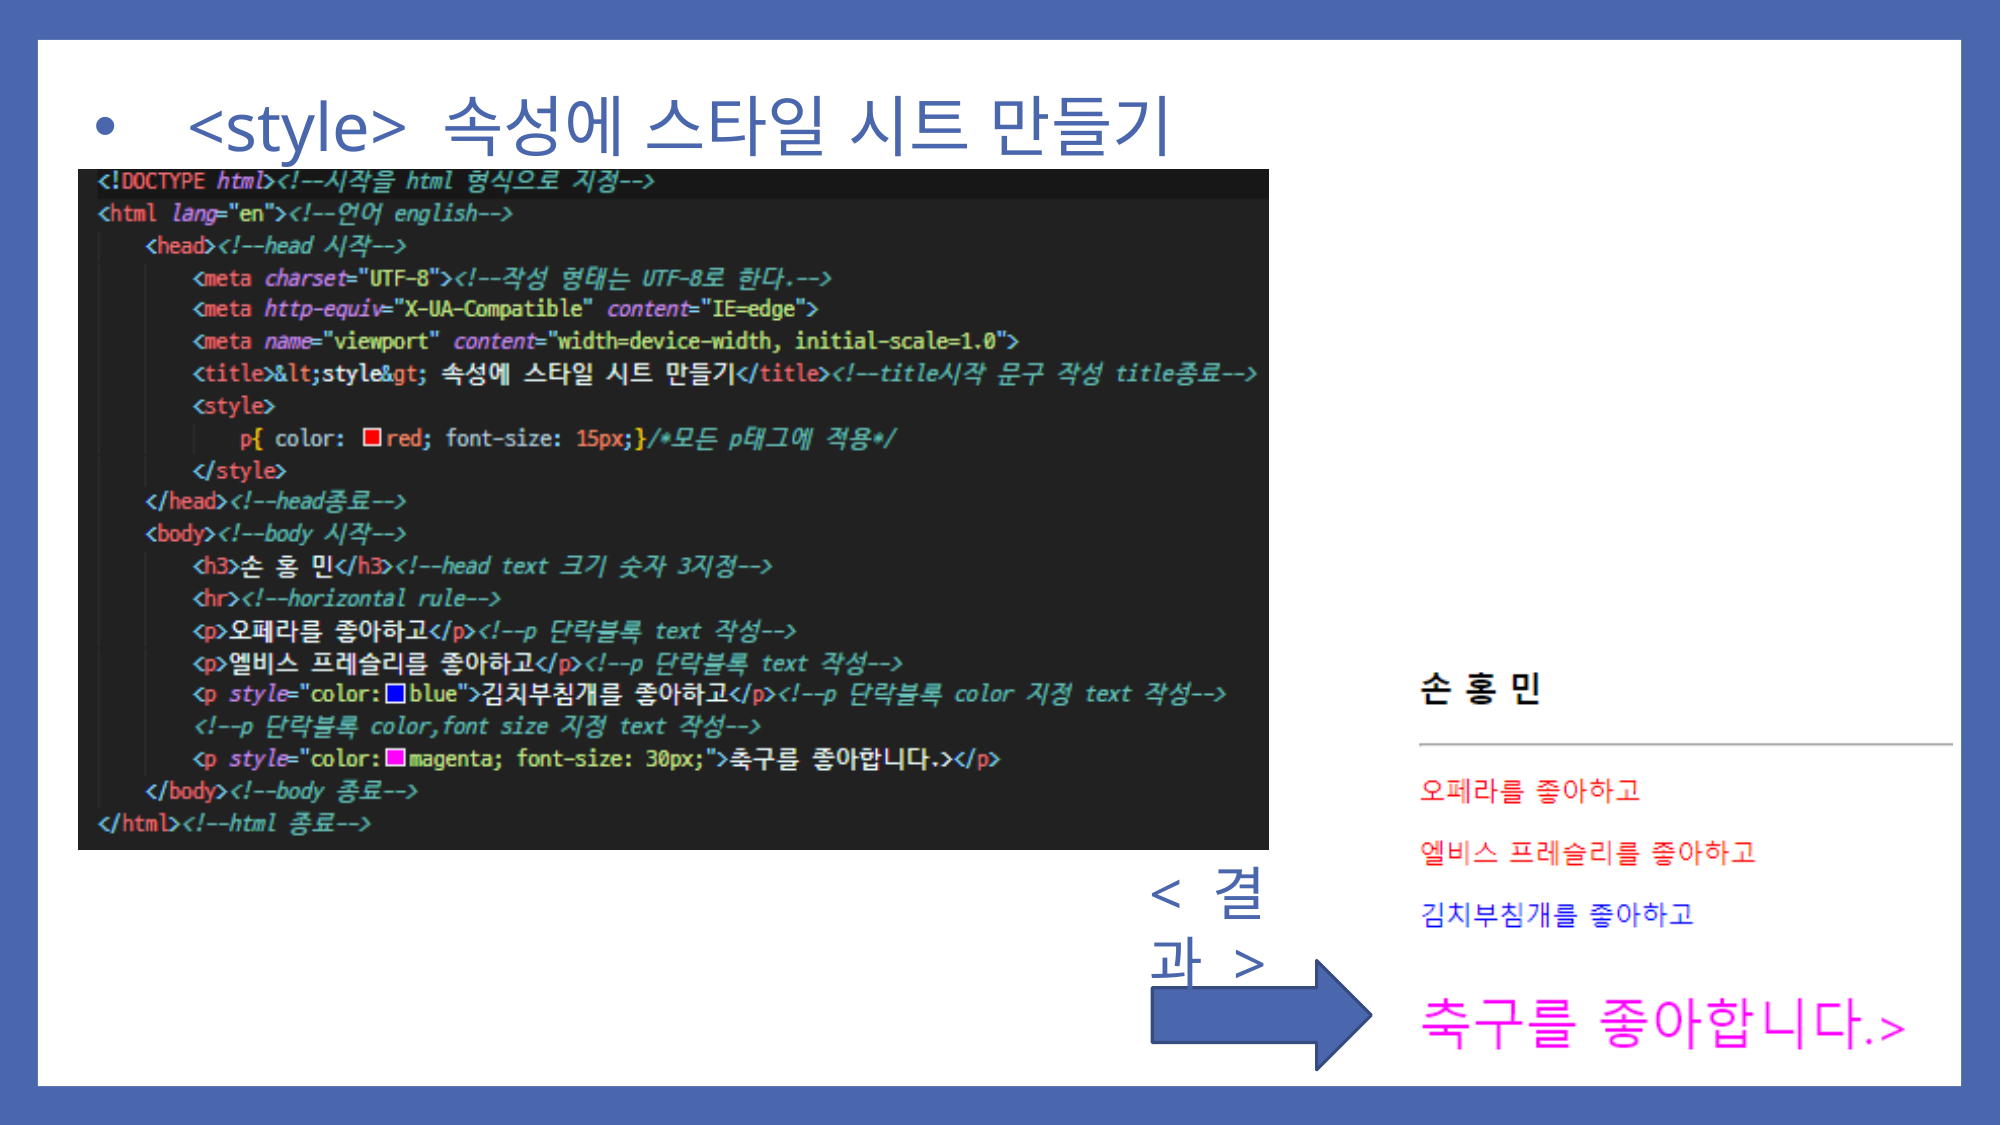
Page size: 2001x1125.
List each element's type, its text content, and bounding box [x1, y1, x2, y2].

picture [1409, 640, 1953, 1080]
text_box < 결과 > [1134, 849, 1372, 1005]
text_box [1150, 1005, 1373, 1072]
title <style> 속성에 스타일 시트 만들기 [78, 90, 1699, 170]
picture [78, 168, 1270, 850]
